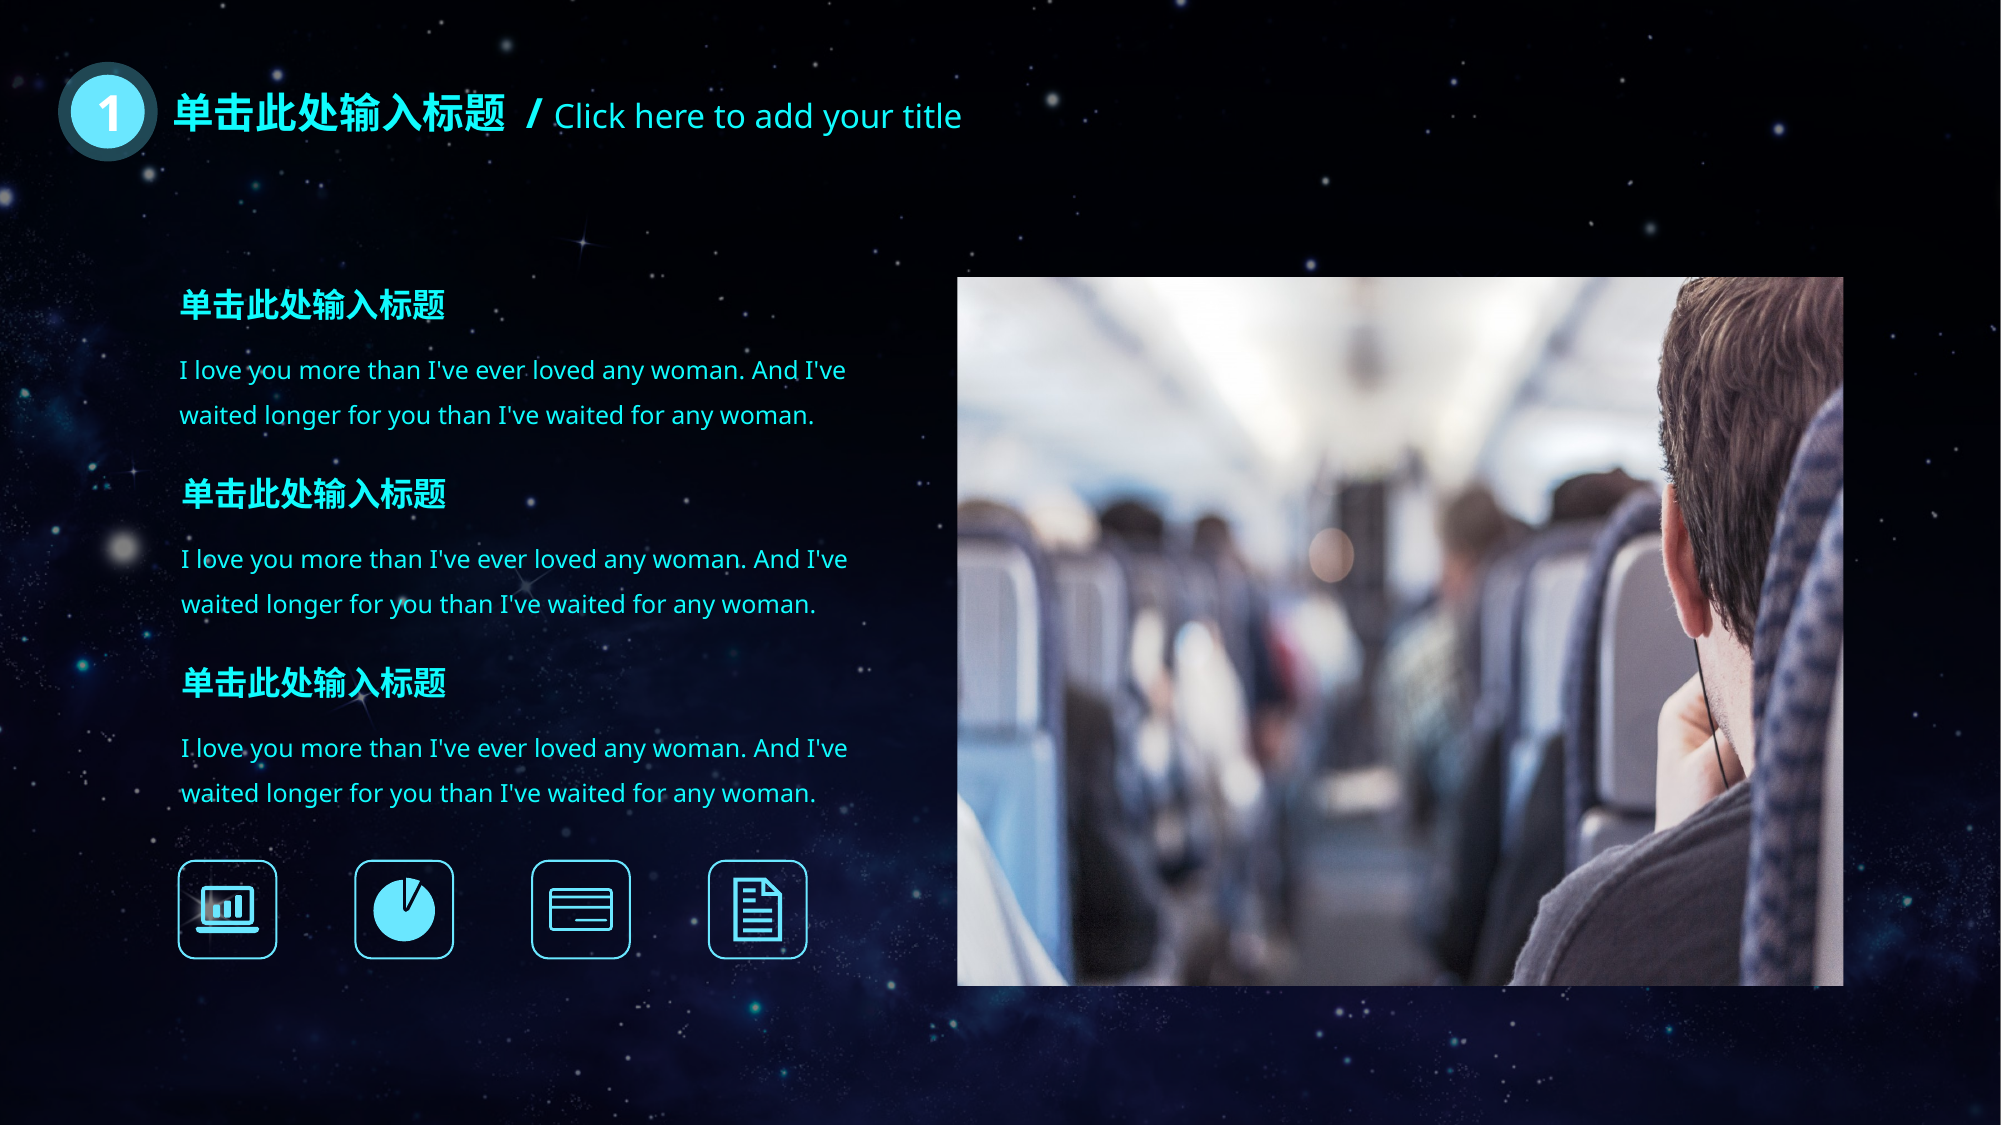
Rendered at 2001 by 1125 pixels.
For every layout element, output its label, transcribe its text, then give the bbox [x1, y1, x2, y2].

text_box I love you more than I've ever loved any woman. And I've waited longer for you than I've waited for any woman. [166, 709, 900, 815]
text_box 单击此处输入标题 / Click here to add your title [158, 78, 1017, 144]
text_box [956, 276, 1844, 986]
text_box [58, 61, 158, 162]
text_box 单击此处输入标题 [166, 466, 607, 521]
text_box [355, 860, 454, 959]
text_box 单击此处输入标题 [166, 654, 607, 710]
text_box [532, 860, 630, 959]
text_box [178, 860, 277, 959]
text_box I love you more than I've ever loved any woman. And I've waited longer for you than I've waited for any woman. [164, 332, 898, 437]
text_box 单击此处输入标题 [164, 277, 605, 332]
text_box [708, 860, 807, 959]
text_box I love you more than I've ever loved any woman. And I've waited longer for you than I've waited for any woman. [166, 521, 900, 626]
picture [0, 0, 2001, 1125]
